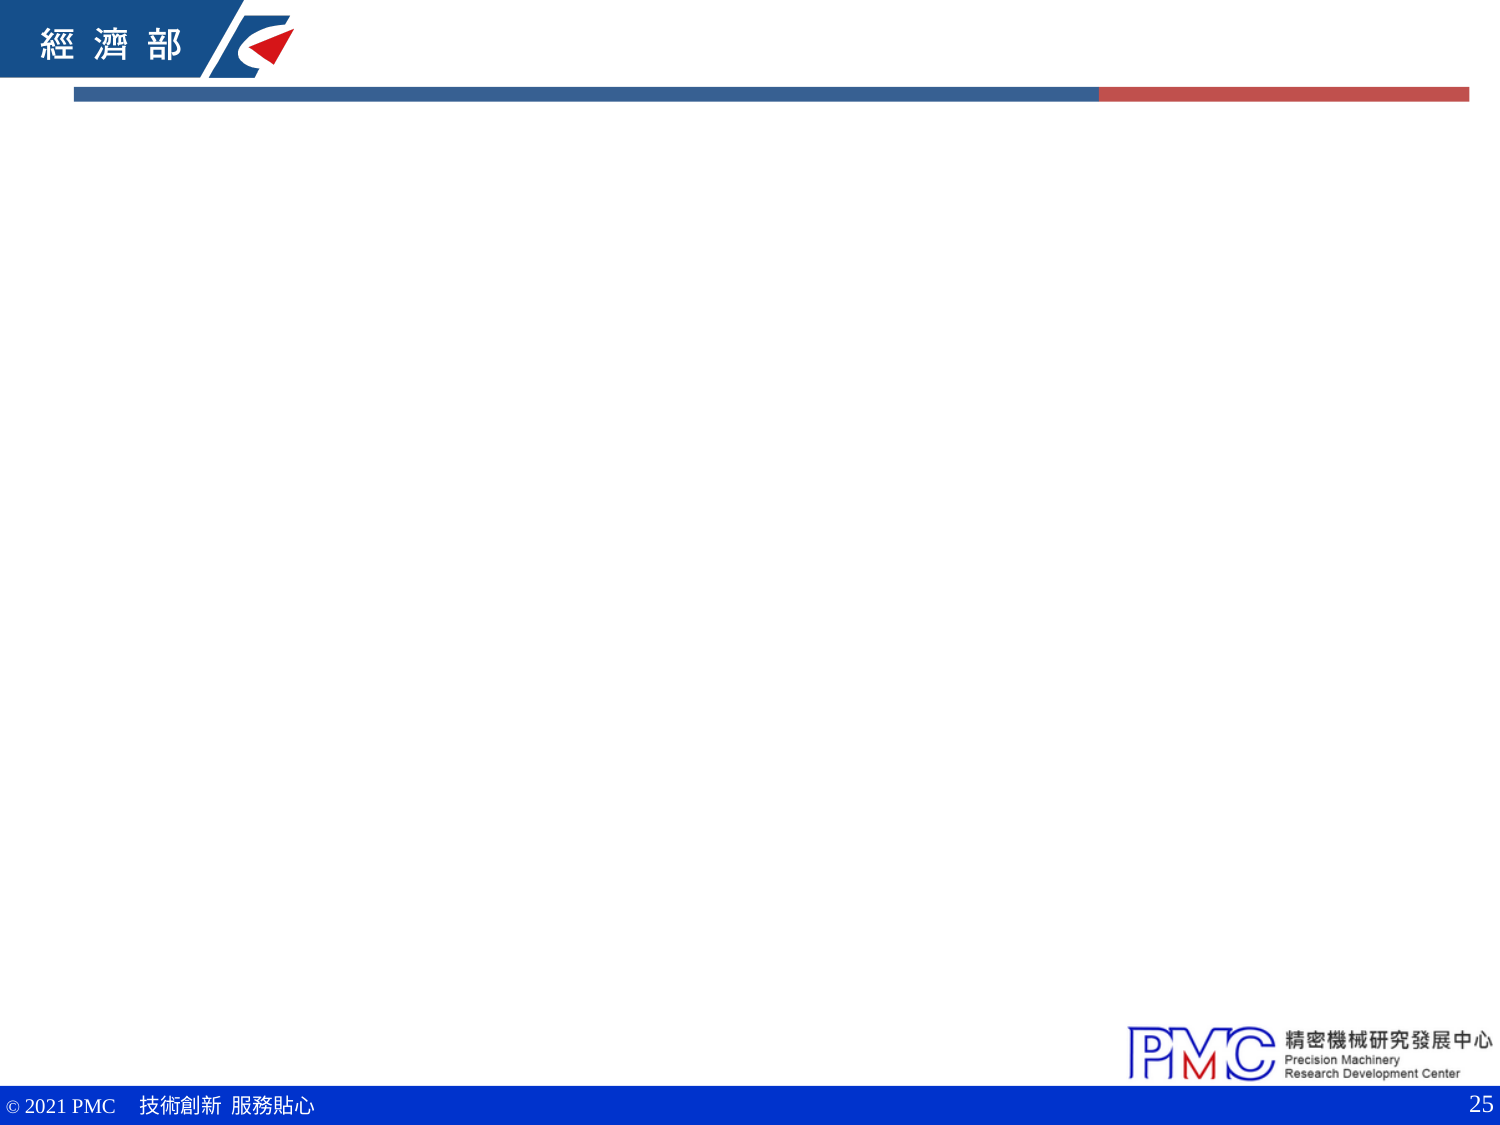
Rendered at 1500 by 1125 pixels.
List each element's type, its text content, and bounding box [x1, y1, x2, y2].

picture [0, 0, 294, 78]
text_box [73, 86, 1470, 102]
picture [1126, 1024, 1493, 1083]
slide_number 25 [1439, 1086, 1500, 1124]
